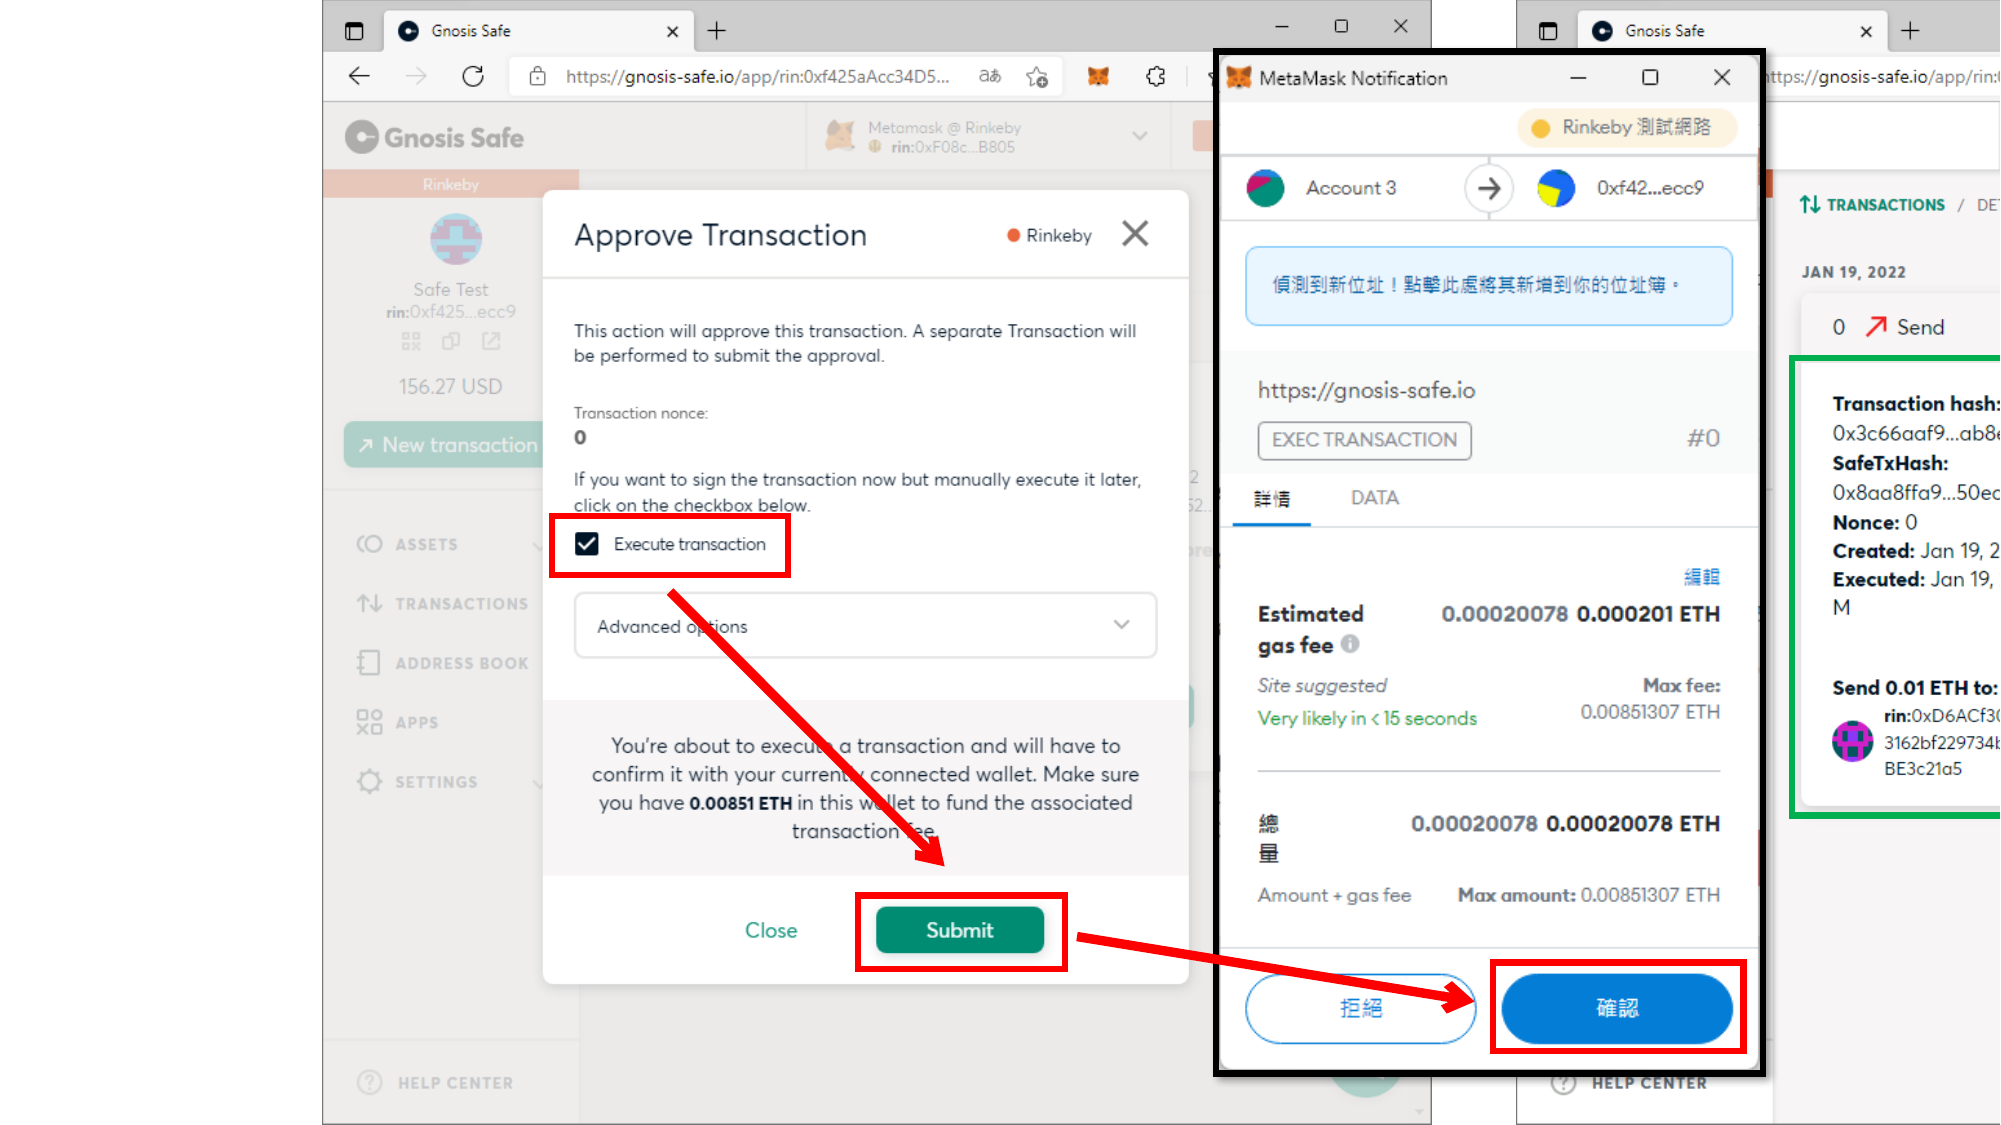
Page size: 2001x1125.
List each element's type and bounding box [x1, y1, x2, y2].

text_box [1076, 936, 1475, 1002]
text_box [669, 591, 945, 867]
picture [322, 0, 2000, 1125]
